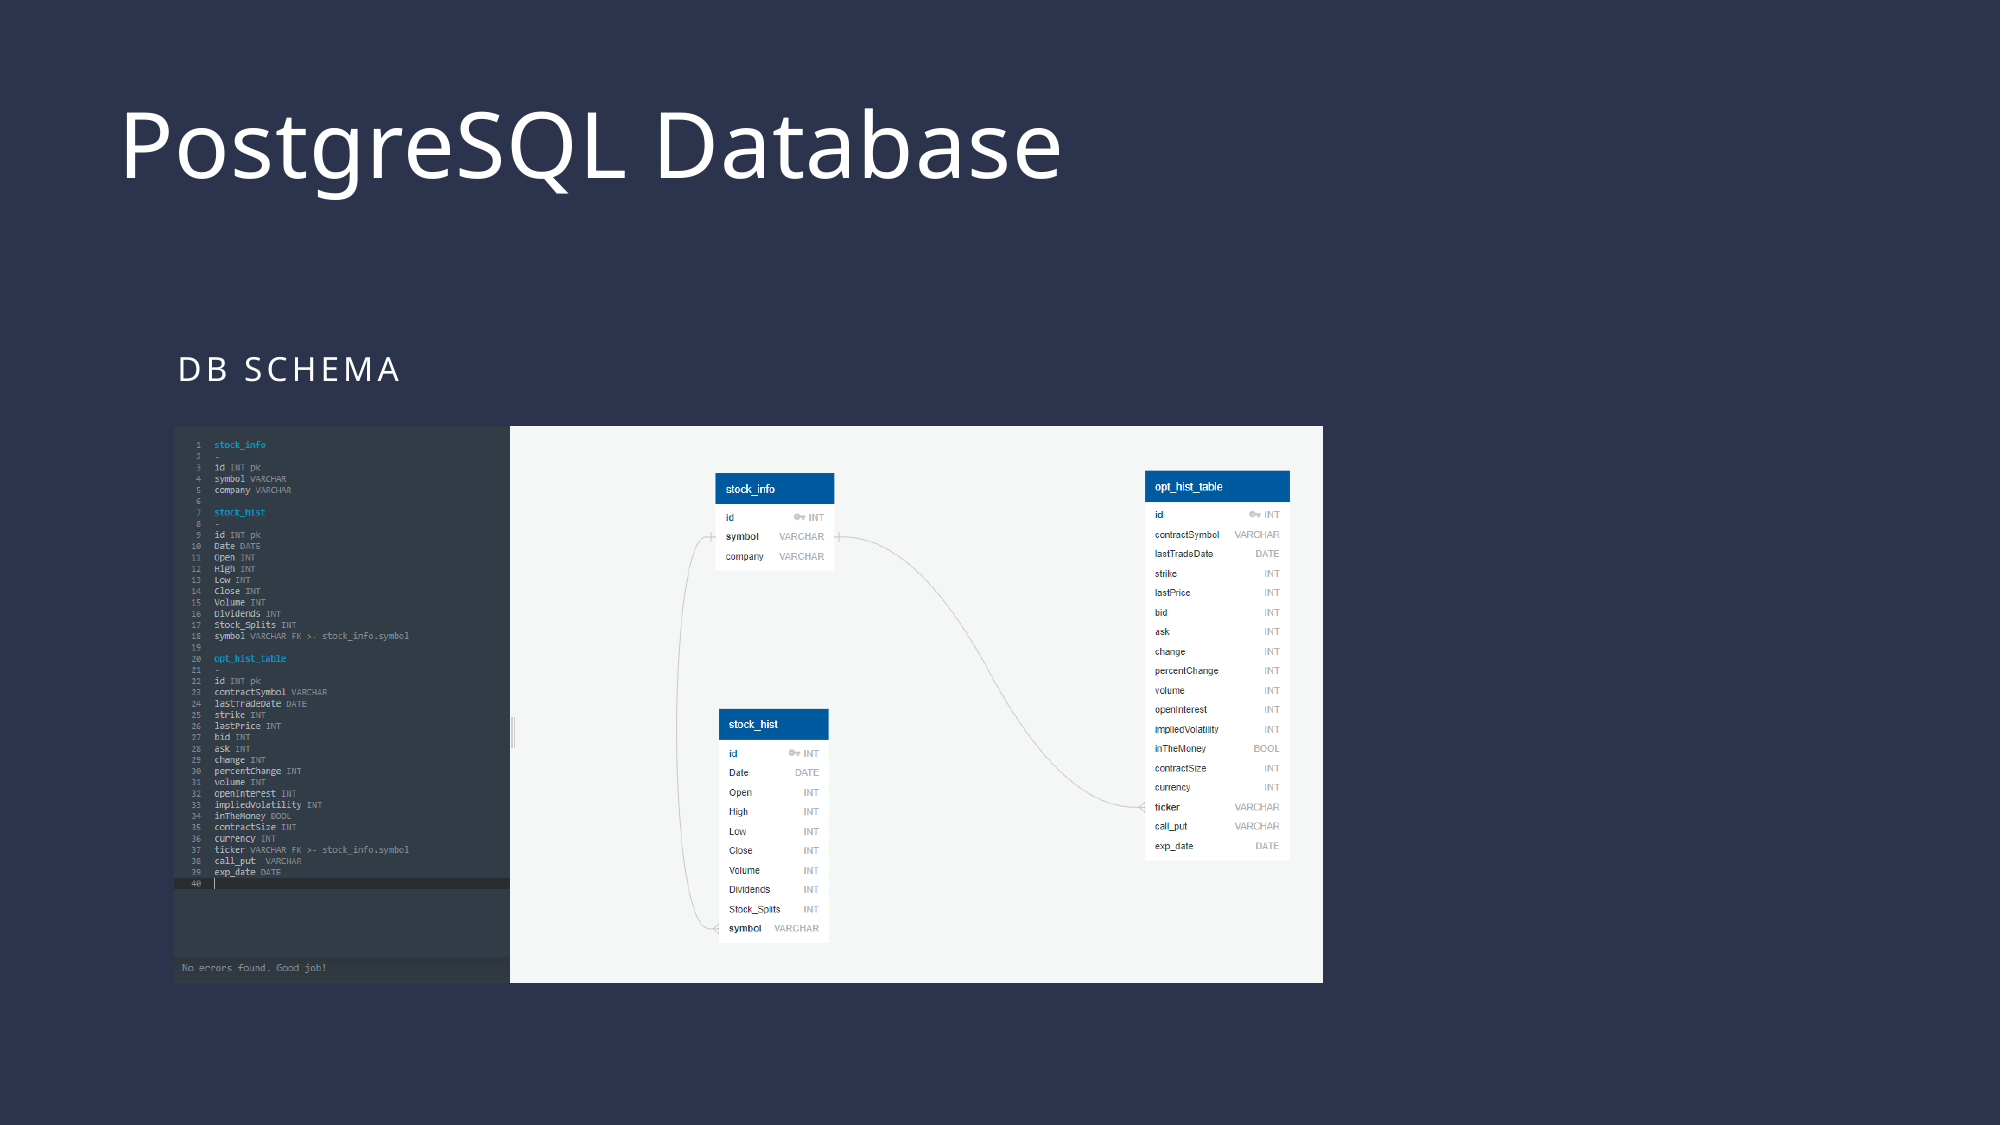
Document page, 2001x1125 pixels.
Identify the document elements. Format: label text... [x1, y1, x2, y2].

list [173, 426, 1322, 983]
title PostgreSQL Database [118, 101, 1878, 212]
list DB Schema [177, 294, 1000, 388]
